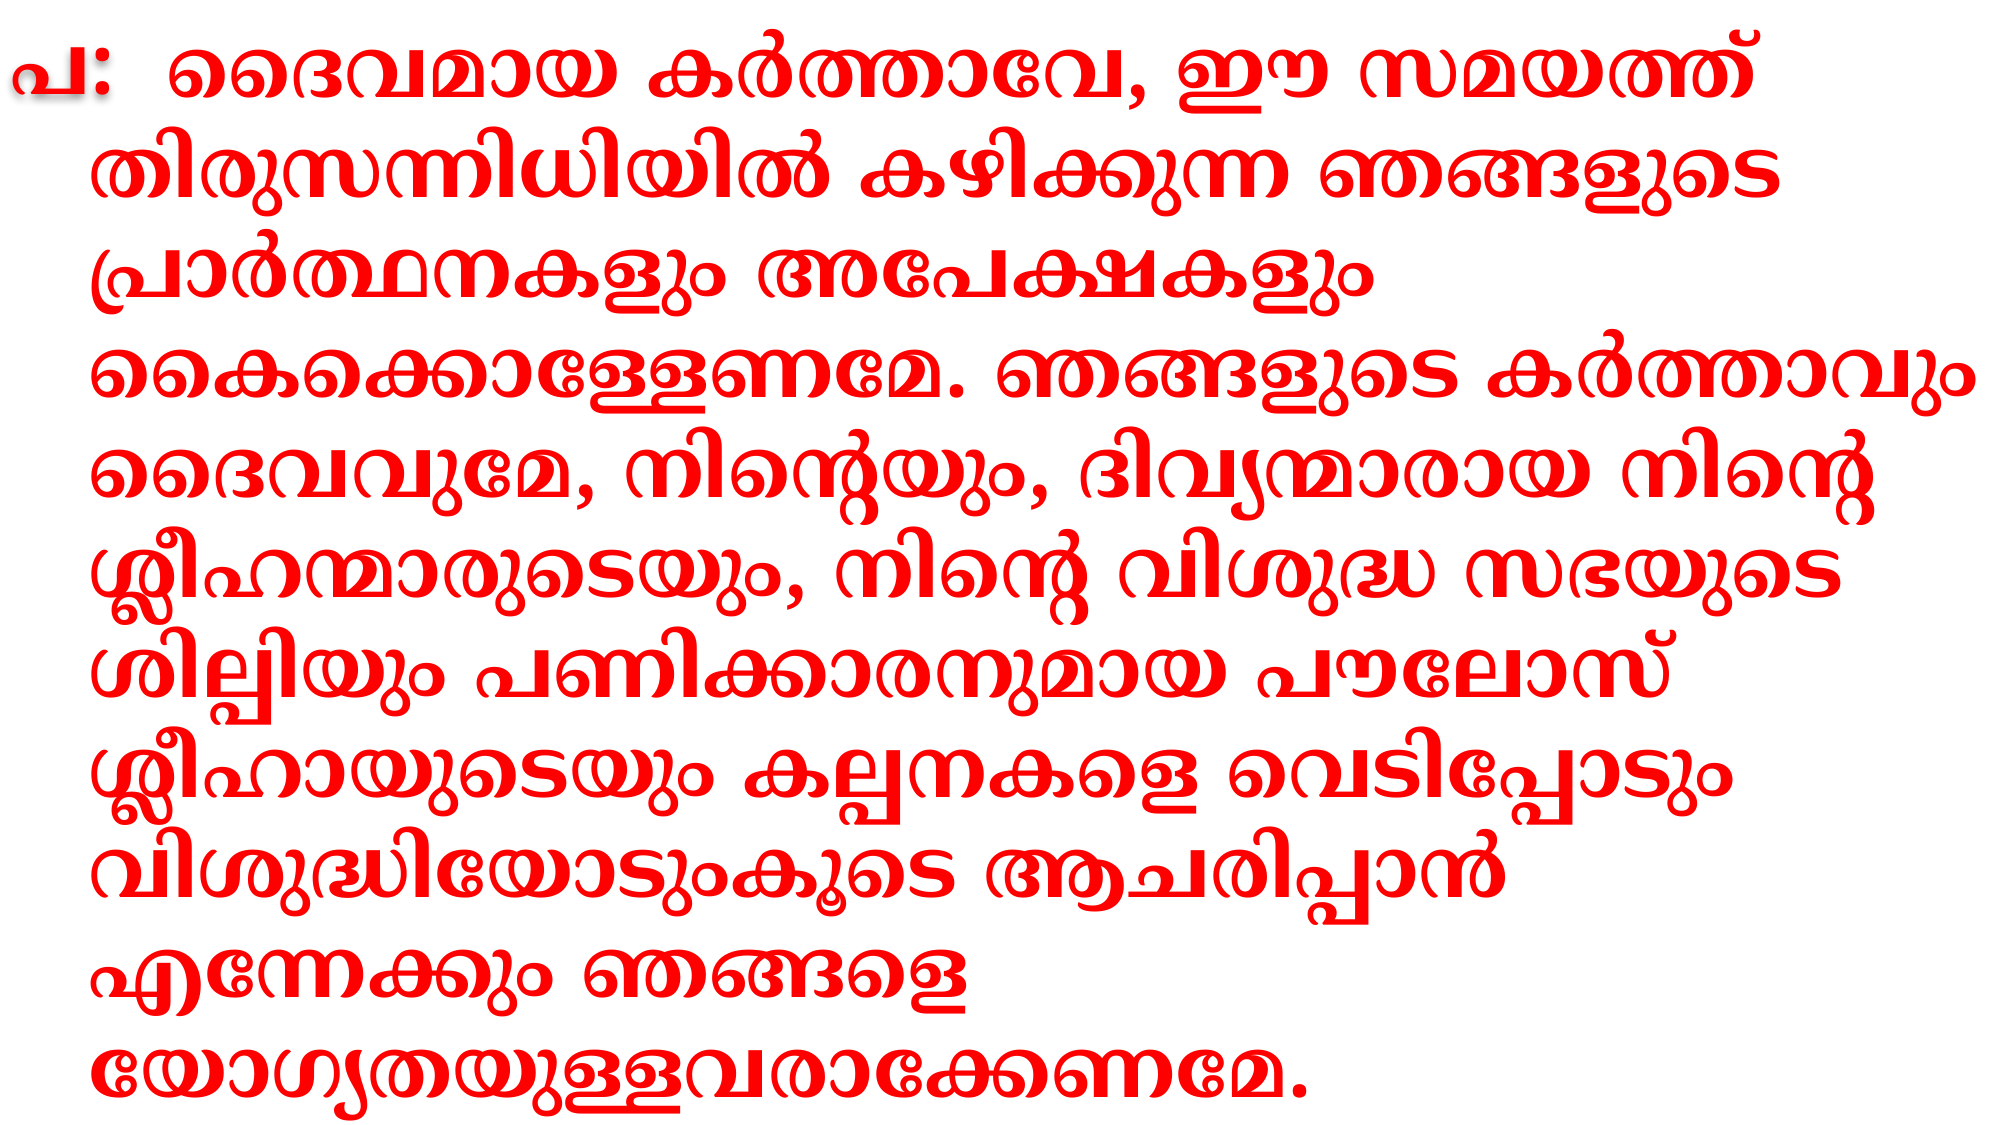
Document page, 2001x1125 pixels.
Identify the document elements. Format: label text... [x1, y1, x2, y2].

text_box [250, 112, 390, 294]
text_box പ: [2, 5, 124, 117]
text_box ദൈവമായ കര്‍ത്താവേ, ഈ സമയത്ത് തിരുസന്നിധിയില്‍ കഴിക്കുന്ന ഞങ്ങളുടെ പ്രാര്‍ത്ഥനകളും അപേക്ഷകളും കൈക്കൊള്ളേണമേ. ഞങ്ങളുടെ കര്‍ത്താവും ദൈവവുമേ, നിന്‍റെയും, ദിവ്യന്മാരായ നിന്‍റെ ശ്ലീഹന്മാരുടെയും, നിന്‍റെ വിശുദ്ധ സഭയുടെ ശില്പിയും പണിക്കാരനുമായ പൗലോസ് ശ്ലീഹായുടെയും കല്പനകളെ വെടിപ്പോടും വിശുദ്ധിയോടുംകൂടെ ആചരിപ്പാന്‍ എന്നേക്കും ഞങ്ങളെ യോഗ്യതയുള്ളവരാക്കേണമേ. [78, 3, 2000, 1125]
